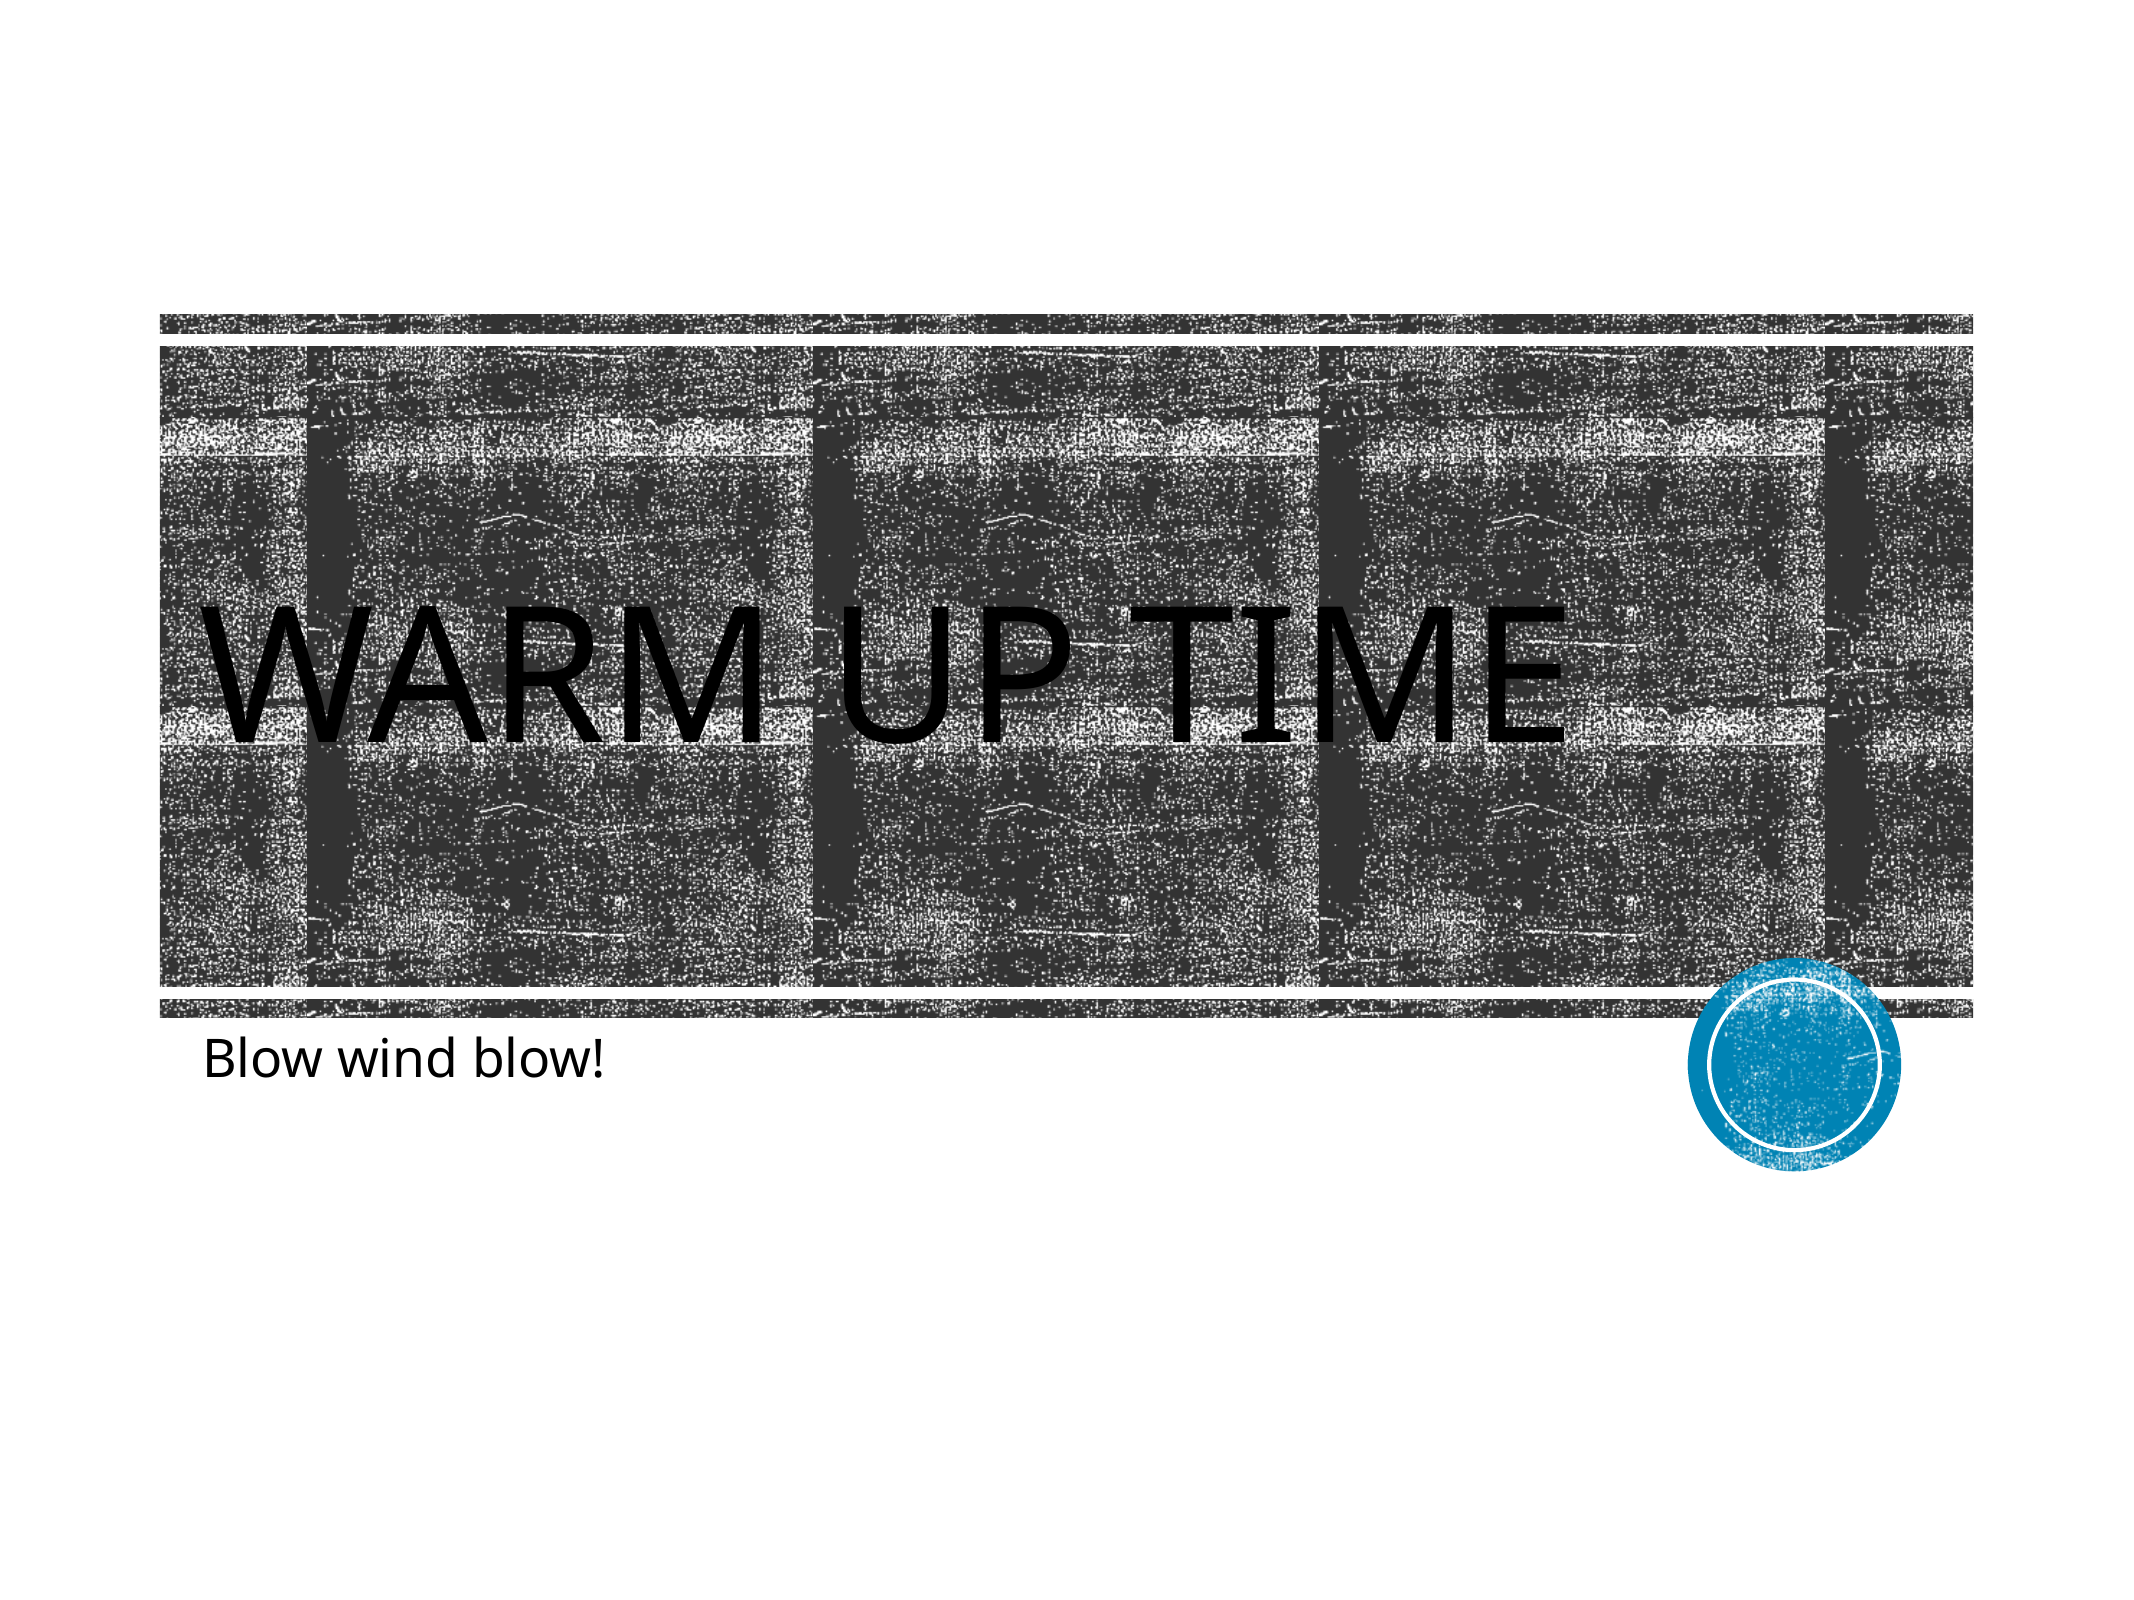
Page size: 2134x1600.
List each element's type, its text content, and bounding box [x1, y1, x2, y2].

subtitle Blow wind blow! [187, 1024, 1568, 1274]
title Warm up time [184, 334, 1956, 1043]
